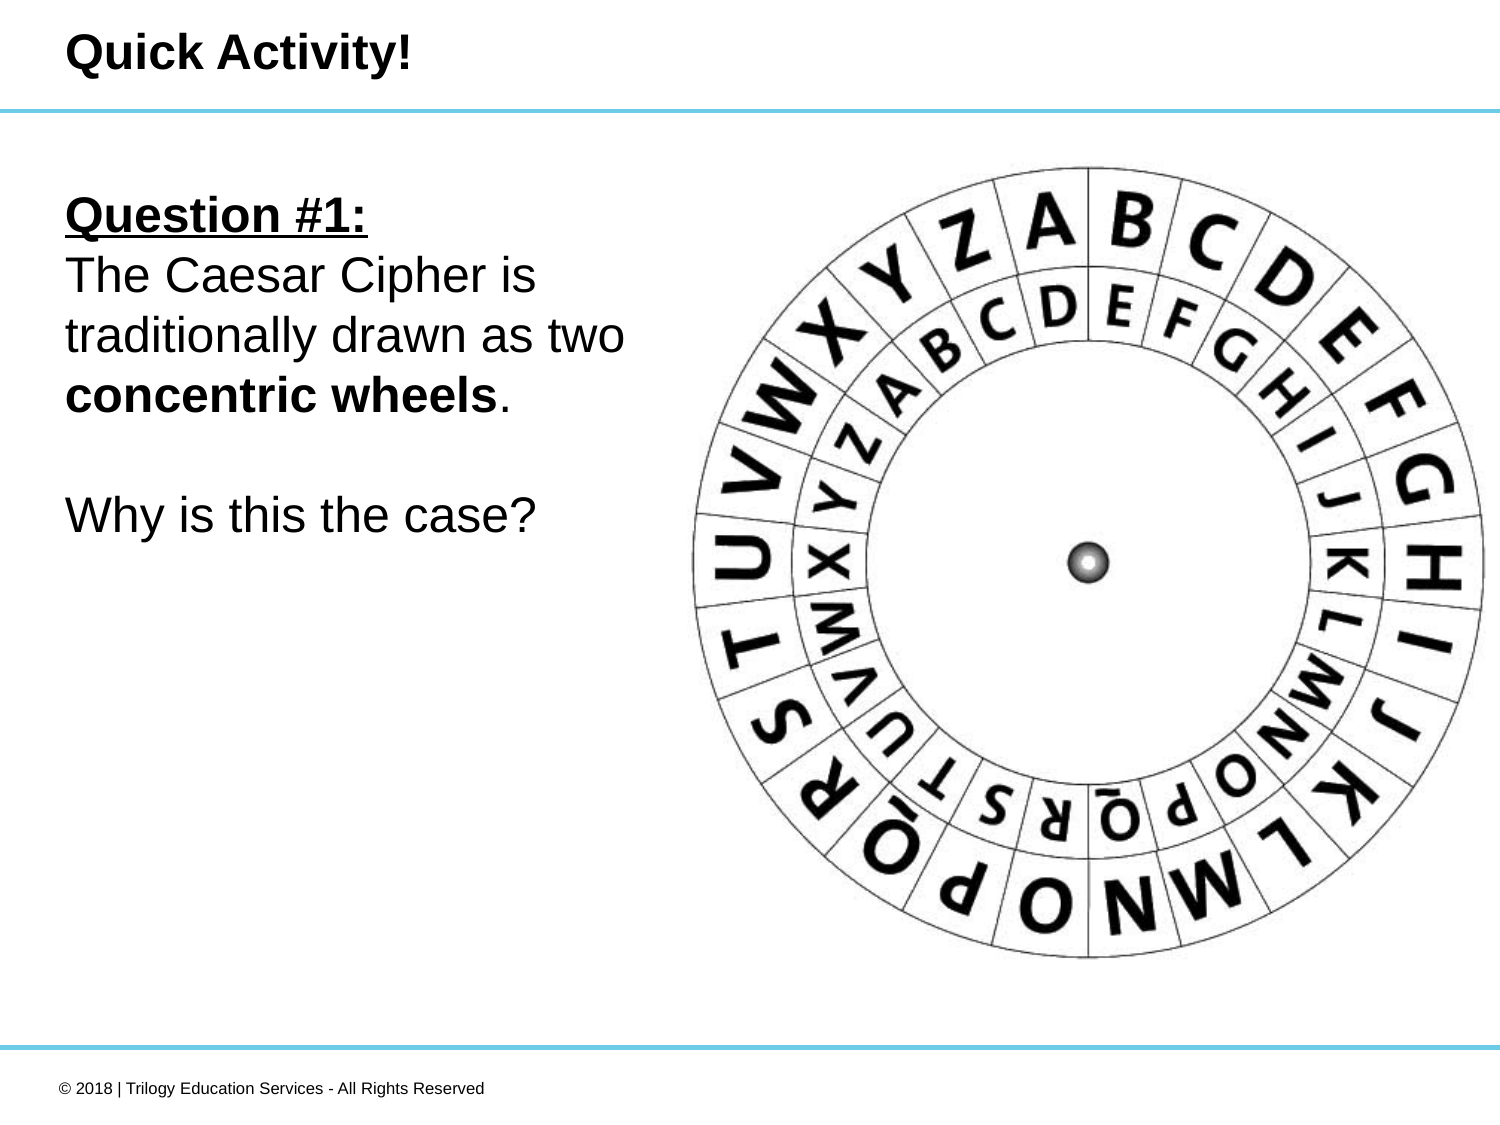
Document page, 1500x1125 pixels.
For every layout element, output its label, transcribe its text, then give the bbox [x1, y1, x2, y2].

title Quick Activity! [50, 0, 1488, 108]
text_box Question #1: The Caesar Cipher is traditionally drawn as two concentric wheels. Why is this the case? [50, 174, 675, 550]
picture [687, 162, 1490, 965]
